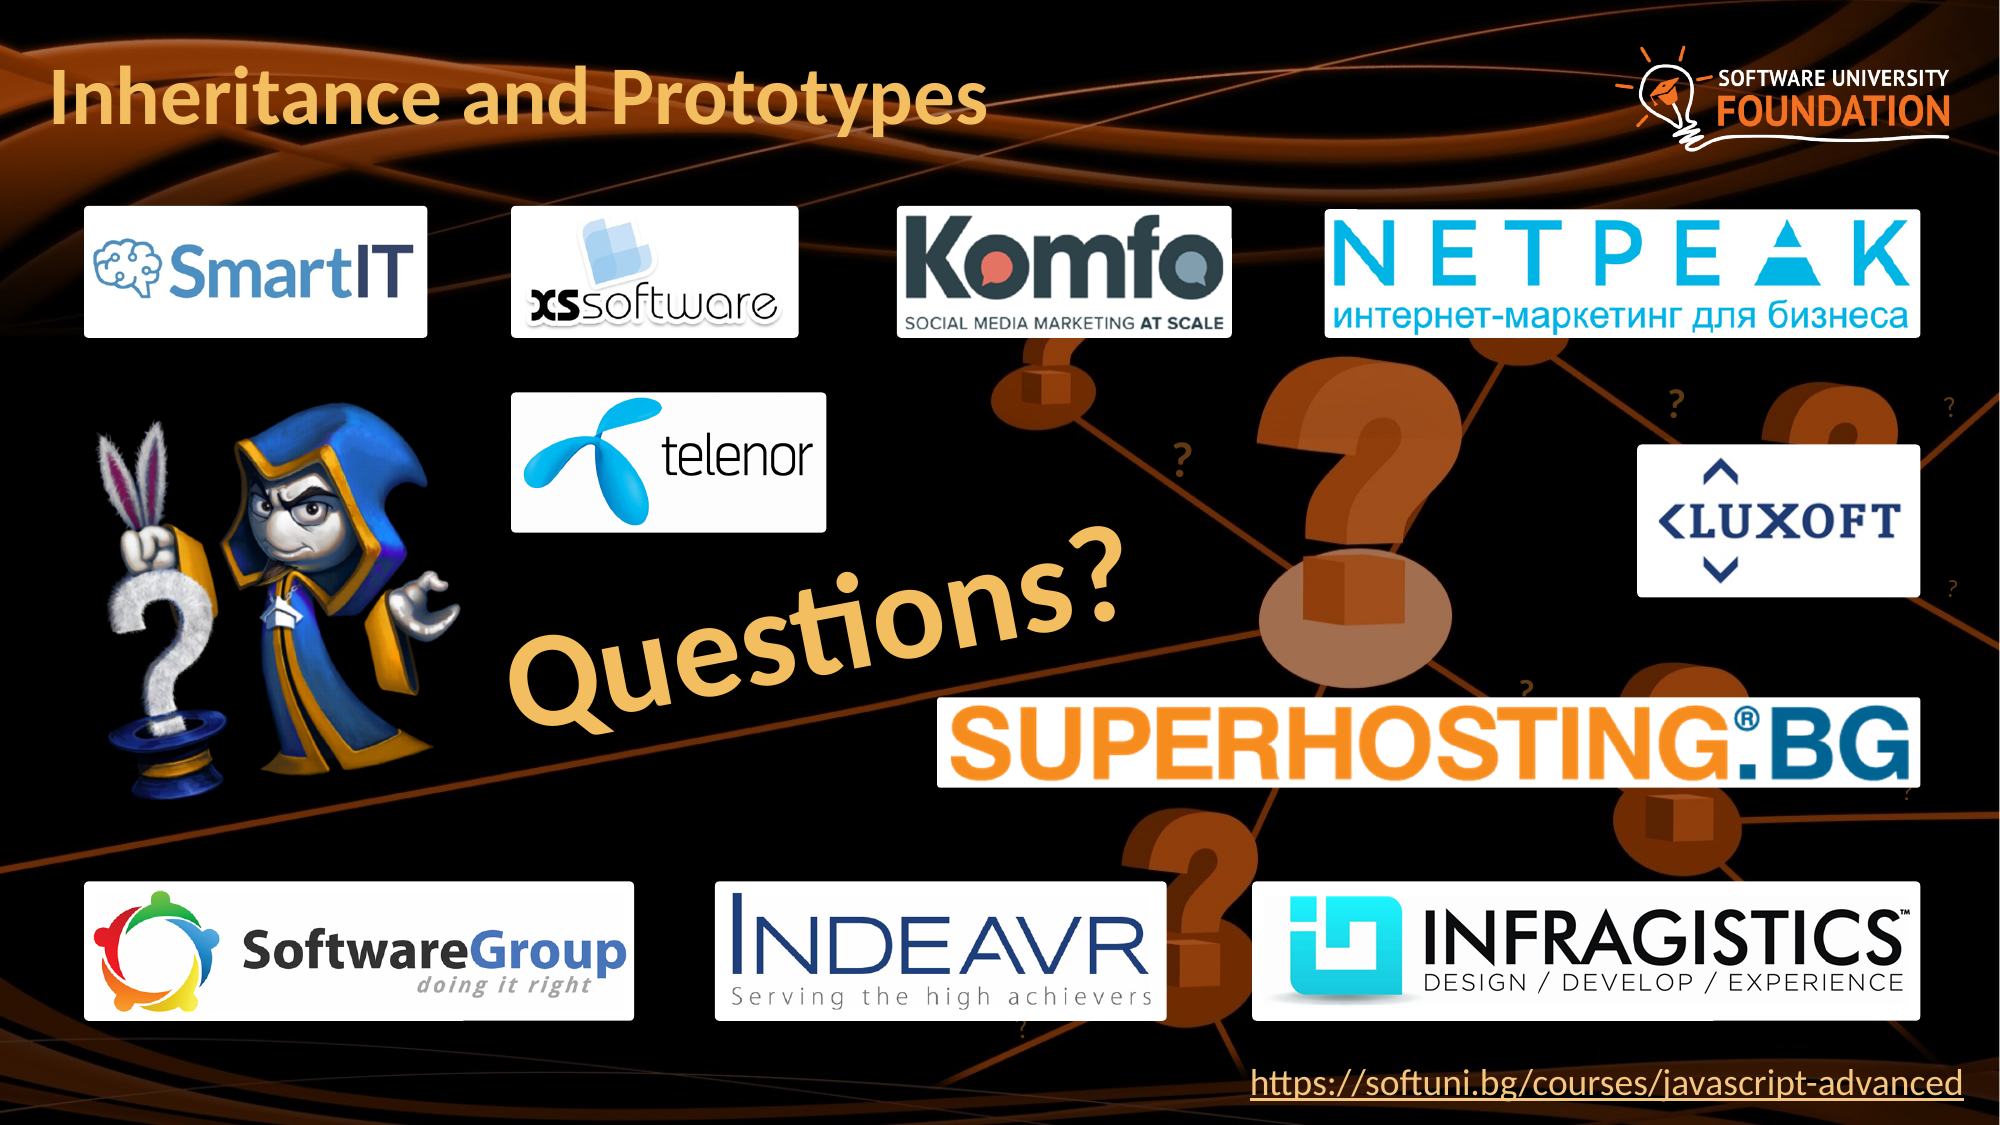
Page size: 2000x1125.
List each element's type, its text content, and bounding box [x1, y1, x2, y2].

picture [0, 0, 2000, 1125]
title Inheritance and Prototypes [30, 6, 1602, 189]
list https://softuni.bg/courses/javascript-advanced [250, 1050, 1971, 1108]
